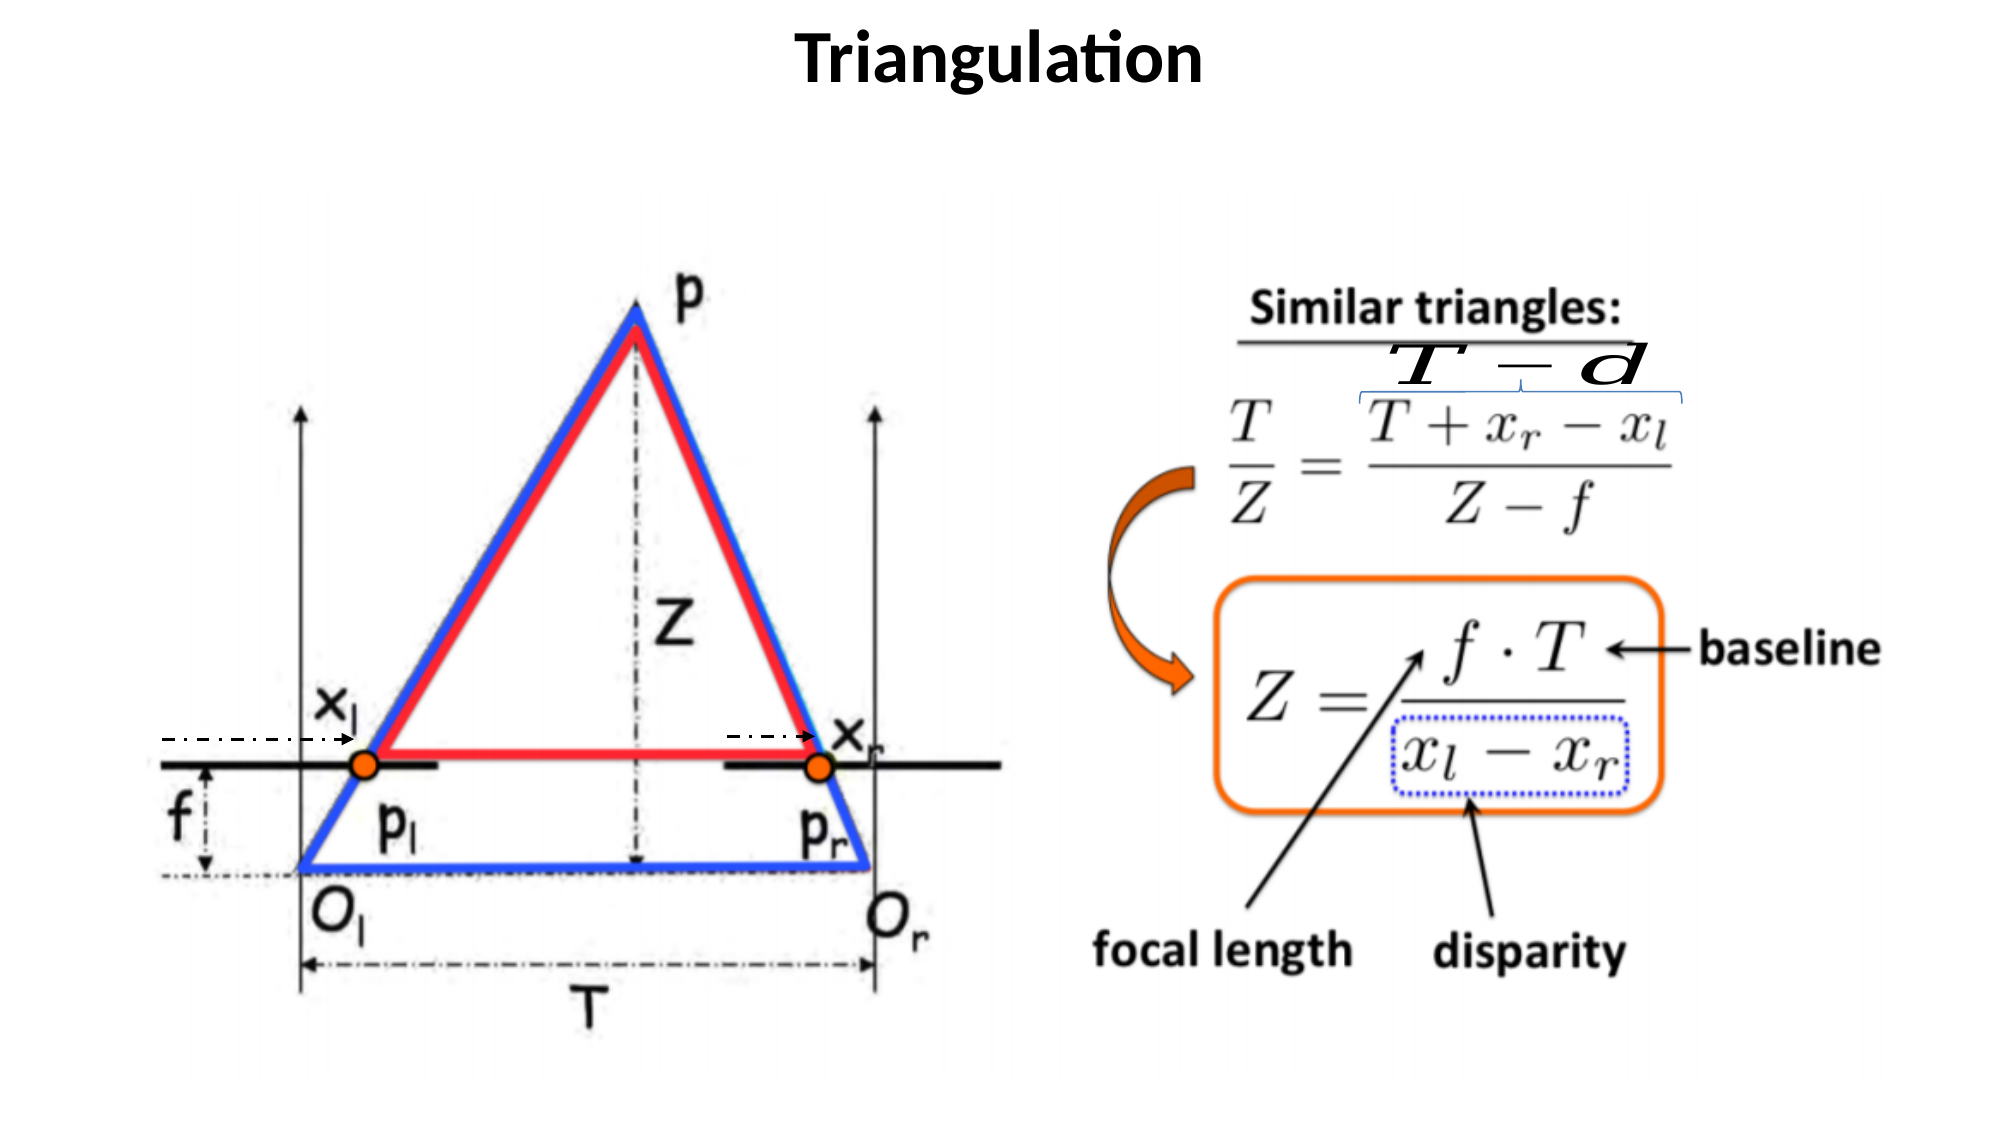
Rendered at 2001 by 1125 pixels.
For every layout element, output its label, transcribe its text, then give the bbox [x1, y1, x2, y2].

picture [66, 179, 1933, 1079]
text_box Triangulation [33, 0, 1967, 125]
